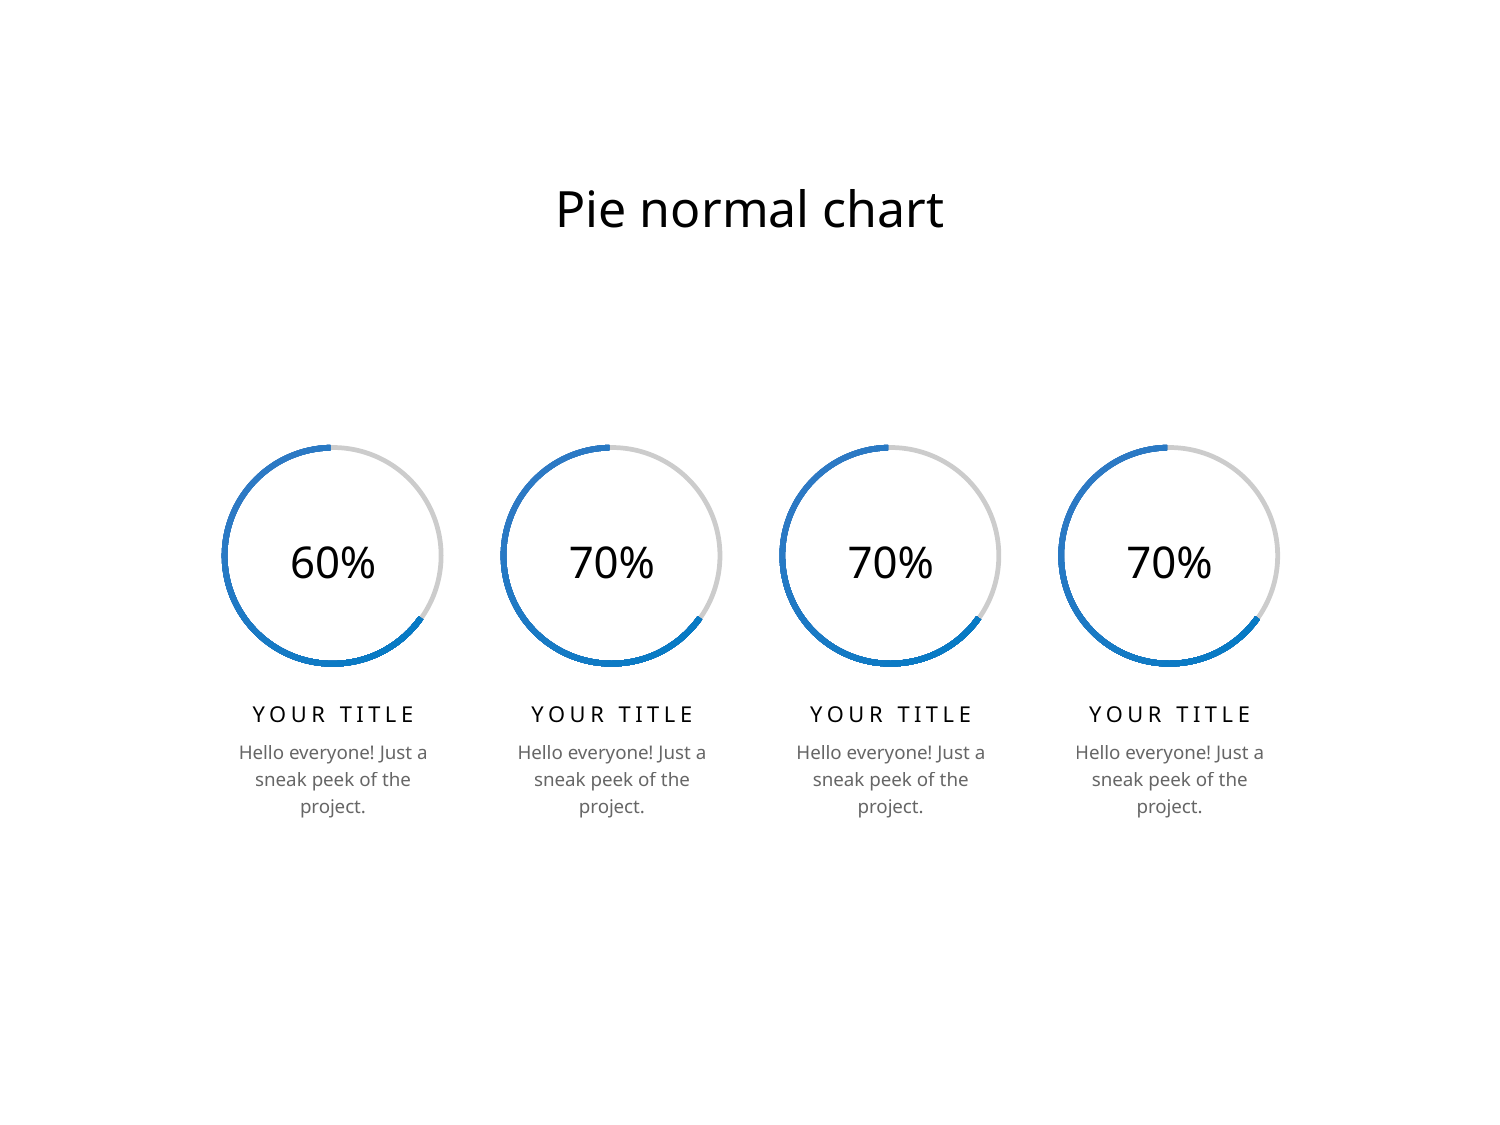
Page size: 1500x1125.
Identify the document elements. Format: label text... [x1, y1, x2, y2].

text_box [486, 444, 737, 797]
title Pie normal chart [220, 171, 1280, 253]
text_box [1044, 444, 1295, 797]
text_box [765, 444, 1016, 797]
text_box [208, 444, 458, 797]
